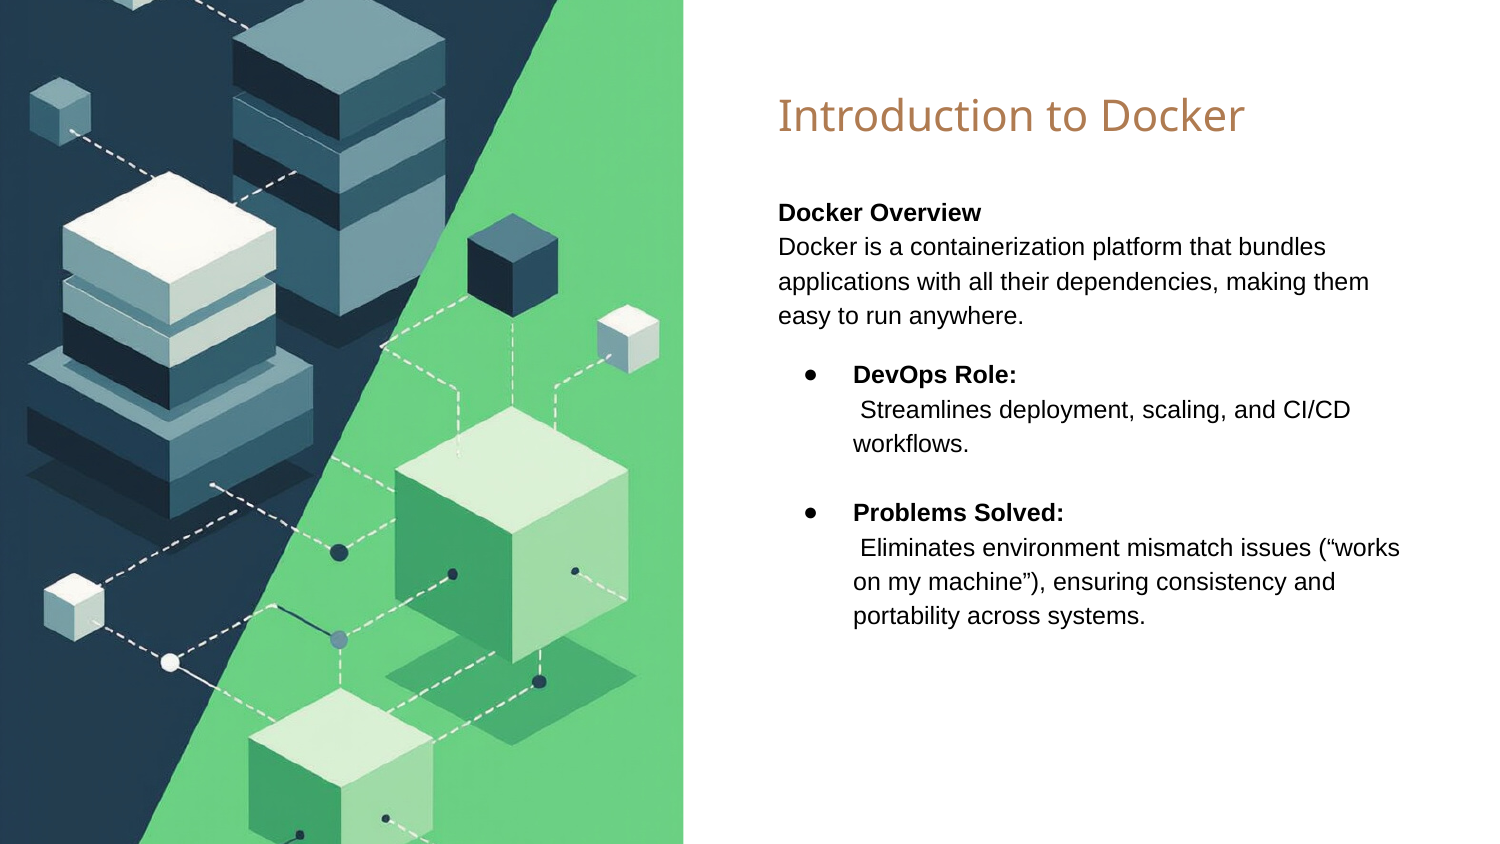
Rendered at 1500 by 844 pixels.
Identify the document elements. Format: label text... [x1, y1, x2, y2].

title Introduction to Docker [763, 72, 1435, 156]
list Docker Overview Docker is a containerization platform that bundles applications with all their dependencies, making them easy to run anywhere. DevOps Role: Streamlines deployment, scaling, and CI/CD workflows. Problems Solved: Eliminates environment mismatch issues (“works on my machine”), ensuring consistency and portability across systems. [763, 176, 1417, 715]
picture [0, 0, 684, 844]
